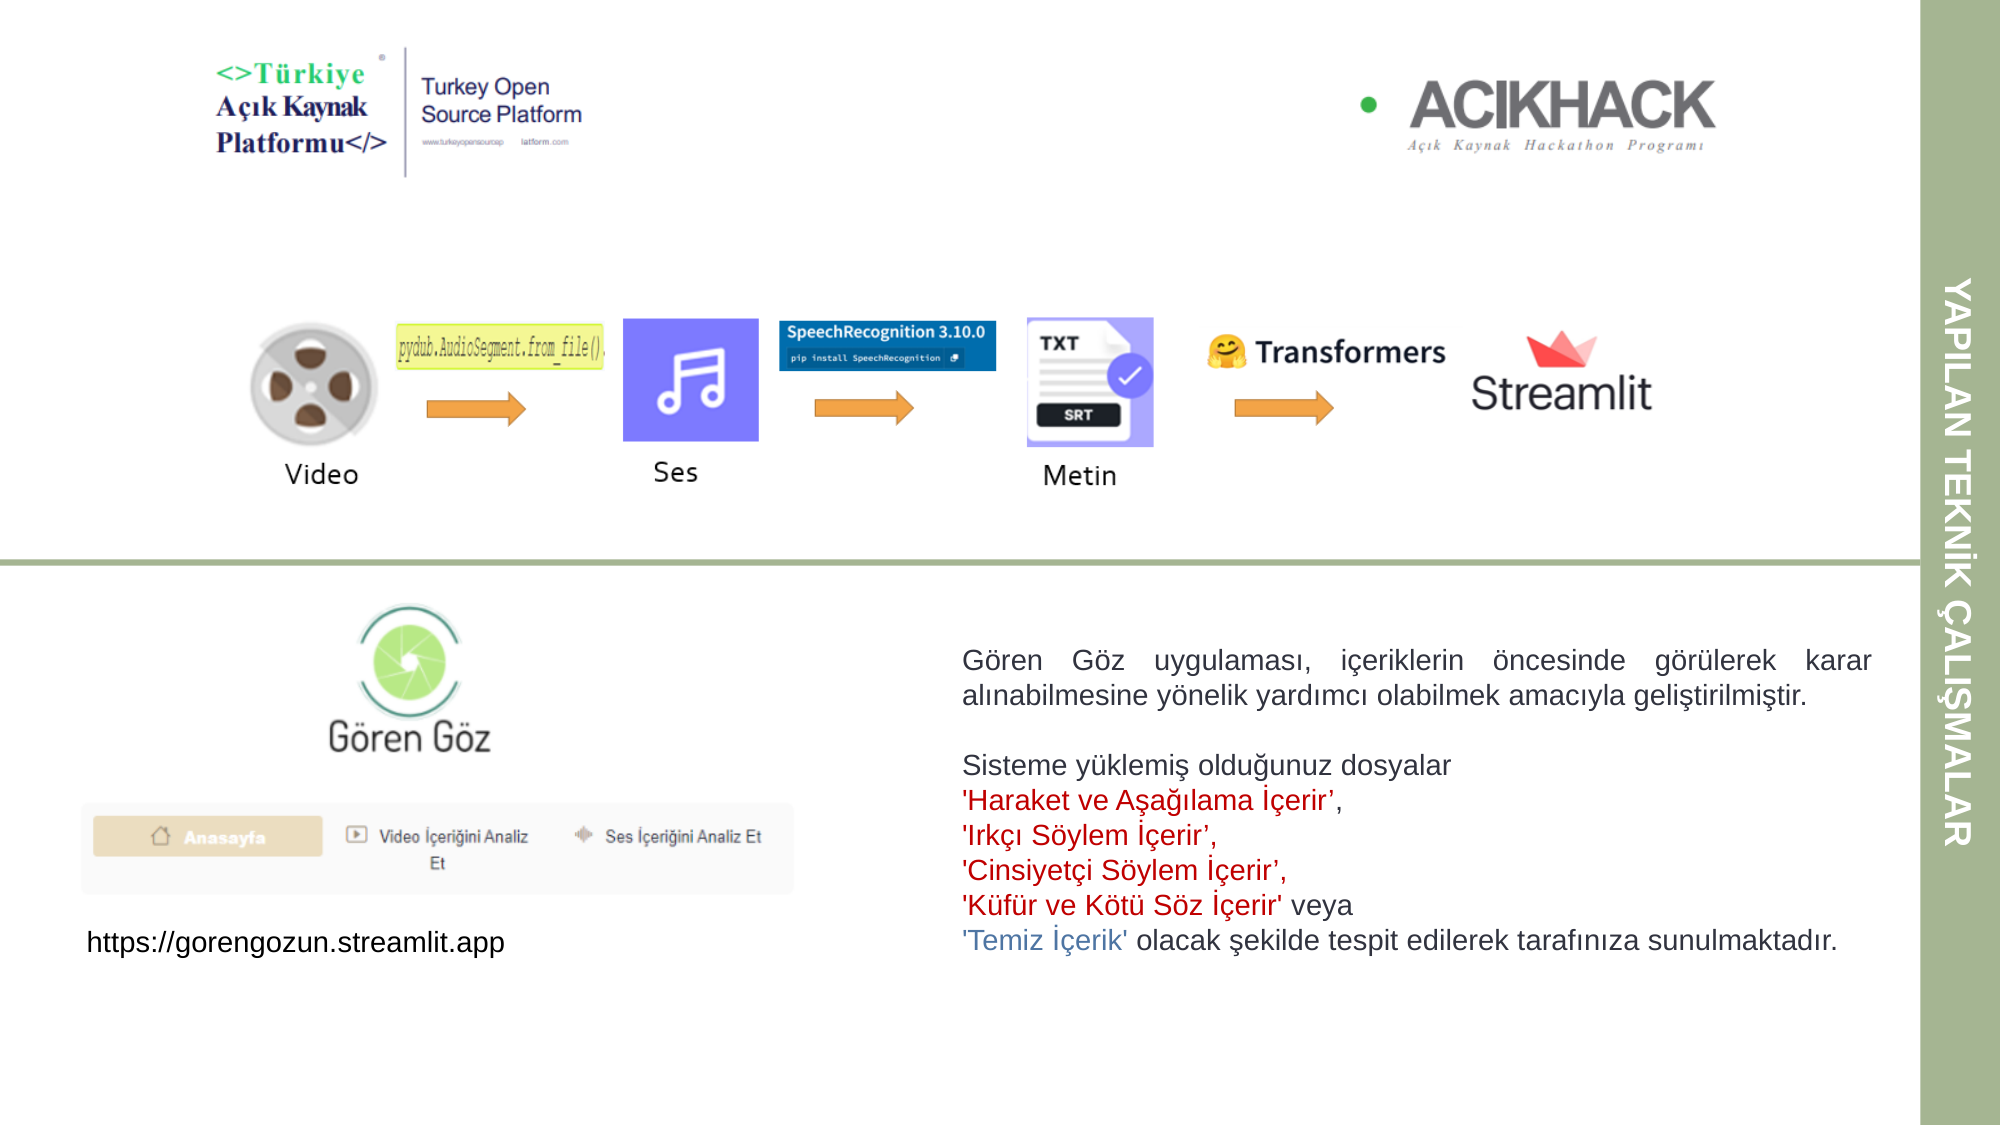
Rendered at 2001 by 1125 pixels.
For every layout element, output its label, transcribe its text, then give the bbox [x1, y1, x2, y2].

text_box Gören Göz uygulaması, içeriklerin öncesinde görülerek karar alınabilmesine yönelik yardımcı olabilmek amacıyla geliştirilmiştir. Sisteme yüklemiş olduğunuz dosyalar 'Haraket ve Aşağılama İçerir’, 'Irkçı Söylem İçerir’, 'Cinsiyetçi Söylem İçerir’, 'Küfür ve Kötü Söz İçerir' veya 'Temiz İçerik' olacak şekilde tespit edilerek tarafınıza sunulmaktadır. [947, 634, 1888, 964]
text_box YAPILAN TEKNİK ÇALIŞMALAR [1919, 0, 2000, 1125]
picture [198, 0, 1783, 239]
text_box https://gorengozun.streamlit.app [71, 919, 521, 966]
picture [0, 572, 932, 919]
picture [217, 275, 1723, 512]
